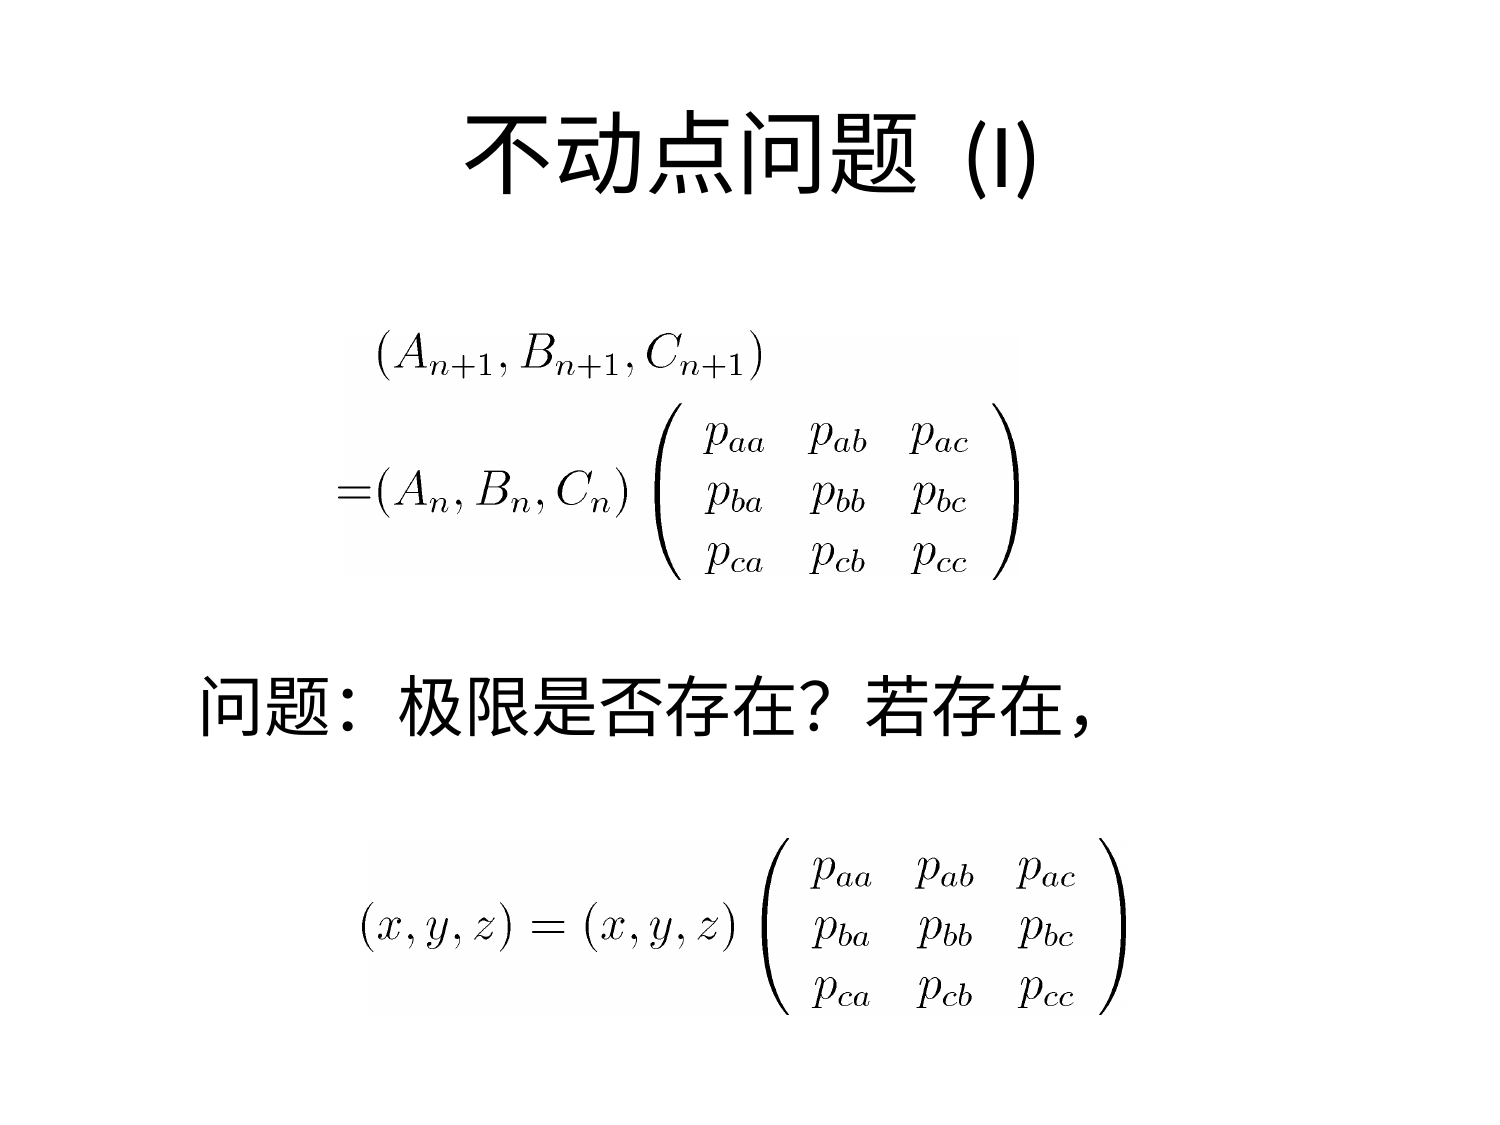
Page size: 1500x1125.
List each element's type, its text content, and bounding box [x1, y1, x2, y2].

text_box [336, 325, 1022, 587]
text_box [359, 833, 1129, 1018]
title 不动点问题 (I) [112, 31, 1391, 271]
text_box 问题：极限是否存在？若存在， [183, 656, 1353, 752]
